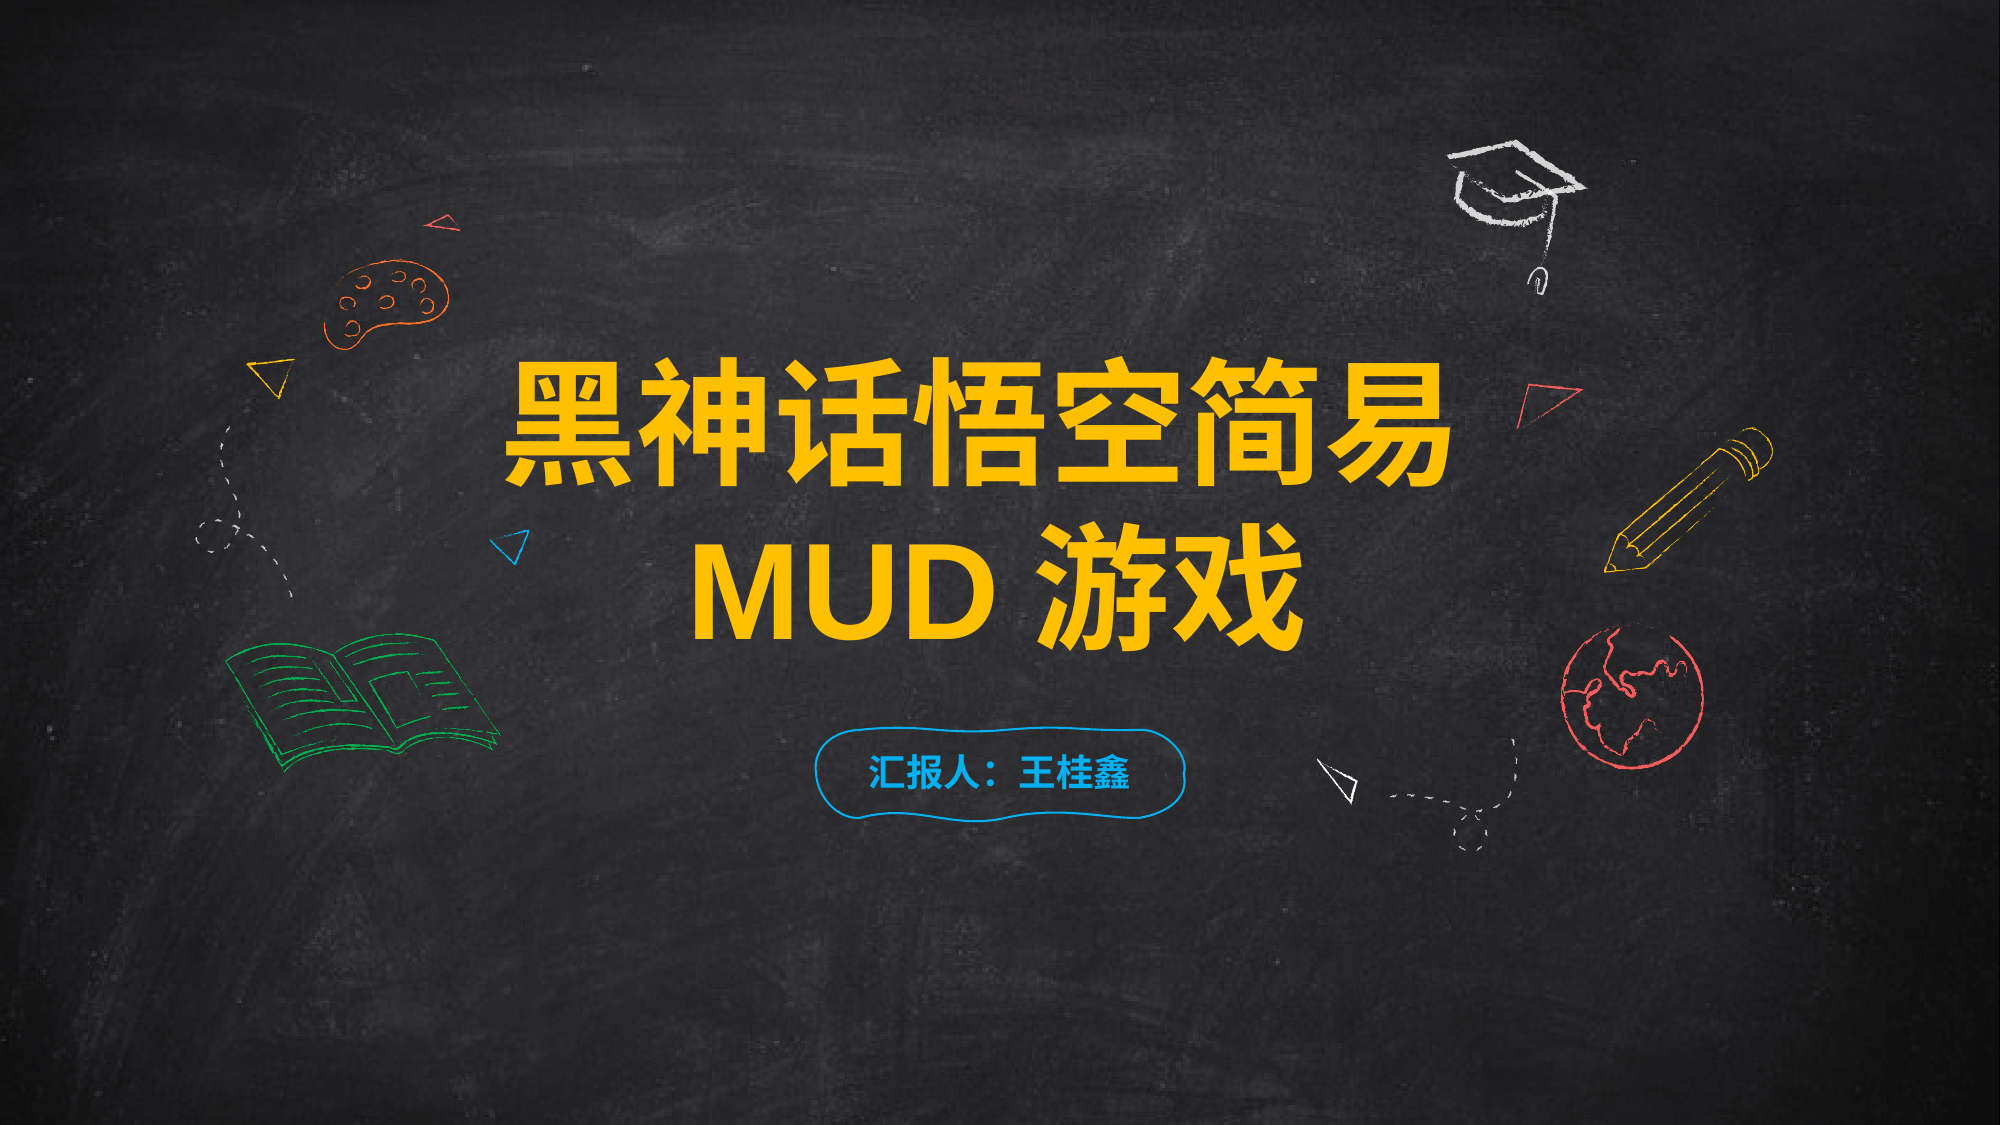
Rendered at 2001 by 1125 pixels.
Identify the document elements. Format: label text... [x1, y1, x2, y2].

list 汇报人：王桂鑫 [816, 730, 1184, 813]
picture [0, 0, 2000, 1125]
title 黑神话悟空简易MUD游戏 [487, 233, 1507, 668]
